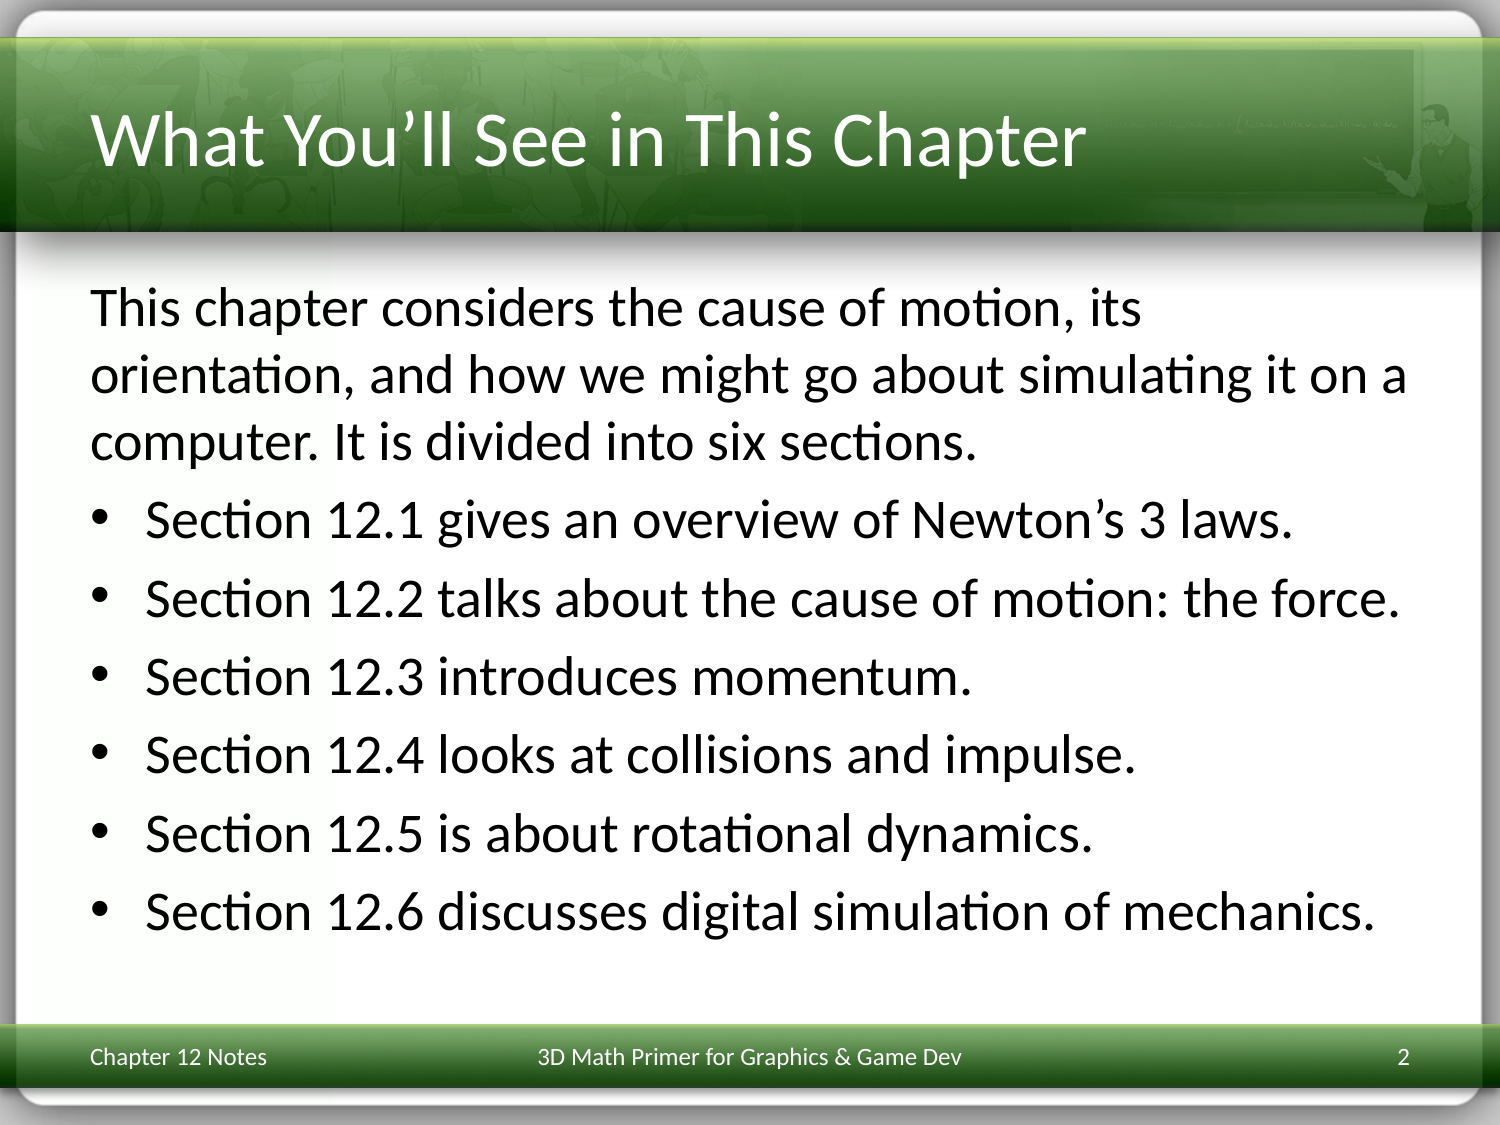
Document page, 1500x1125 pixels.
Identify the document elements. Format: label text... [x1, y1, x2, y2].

picture [0, 0, 1500, 1125]
title What You’ll See in This Chapter [75, 37, 1188, 233]
footer 3D Math Primer for Graphics & Game Dev [512, 1025, 988, 1085]
slide_number Chapter 12 Notes [75, 1025, 425, 1085]
list This chapter considers the cause of motion, its orientation, and how we might go about simulating it on a computer. It is divided into six sections. Section 12.1 gives an overview of Newton’s 3 laws. Section 12.2 talks about the cause of motion: the force. Section 12.3 introduces momentum. Section 12.4 looks at collisions and impulse. Section 12.5 is about rotational dynamics. Section 12.6 discusses digital simulation of mechanics. [75, 262, 1425, 1005]
slide_number 2 [1074, 1025, 1425, 1085]
